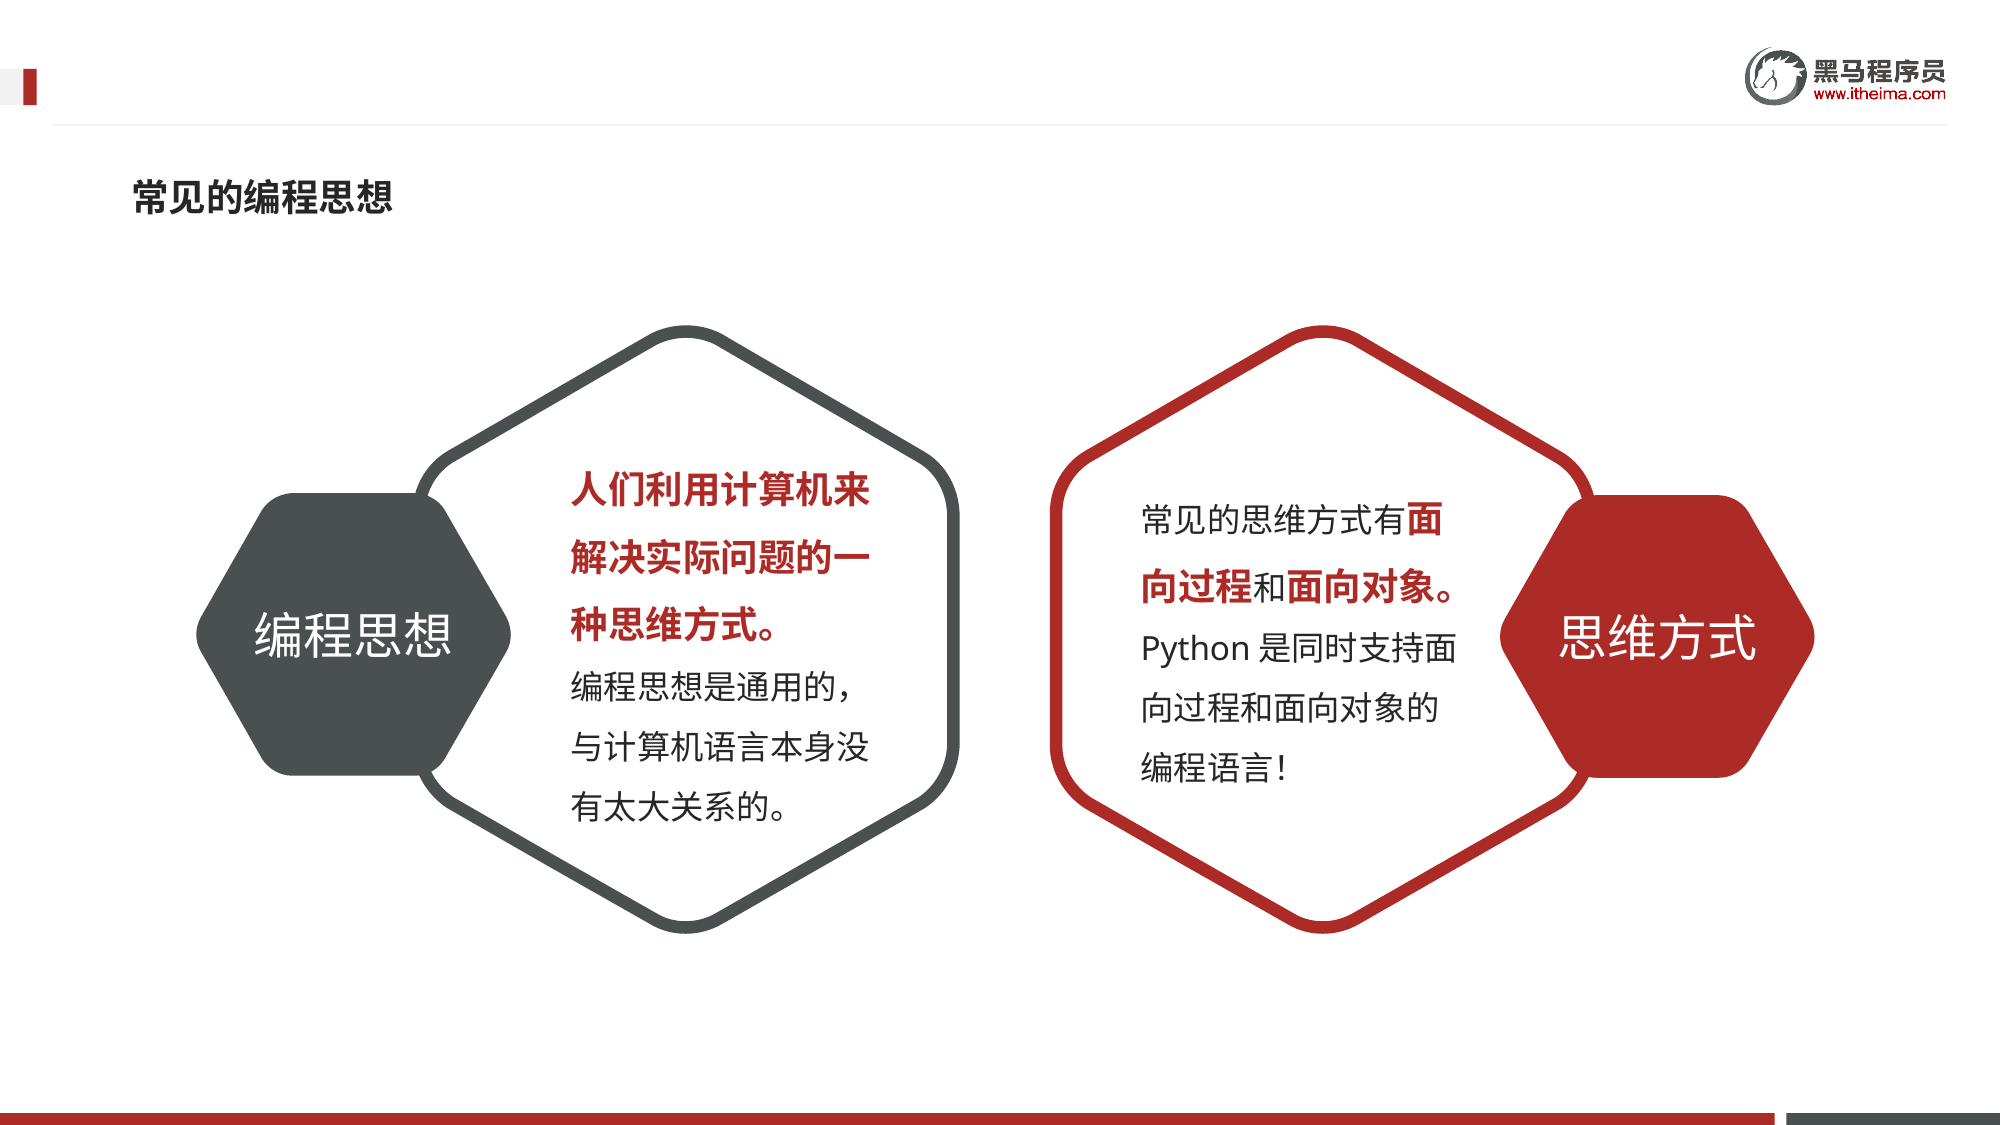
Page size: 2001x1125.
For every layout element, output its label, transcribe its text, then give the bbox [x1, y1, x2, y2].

text_box 常见的编程思想 [116, 154, 1872, 239]
text_box 常见的思维方式有面向过程和面向对象。 Python是同时支持面向过程和面向对象的编程语言！ [1125, 465, 1480, 795]
text_box [910, 448, 956, 812]
text_box [1054, 329, 1589, 930]
text_box [420, 329, 890, 930]
text_box 人们利用计算机来解决实际问题的一种思维方式。 编程思想是通用的，与计算机语言本身没有太大关系的。 [556, 436, 910, 834]
text_box 思维方式 [1497, 493, 1817, 780]
text_box 编程思想 [194, 491, 513, 778]
picture [1744, 46, 1946, 106]
